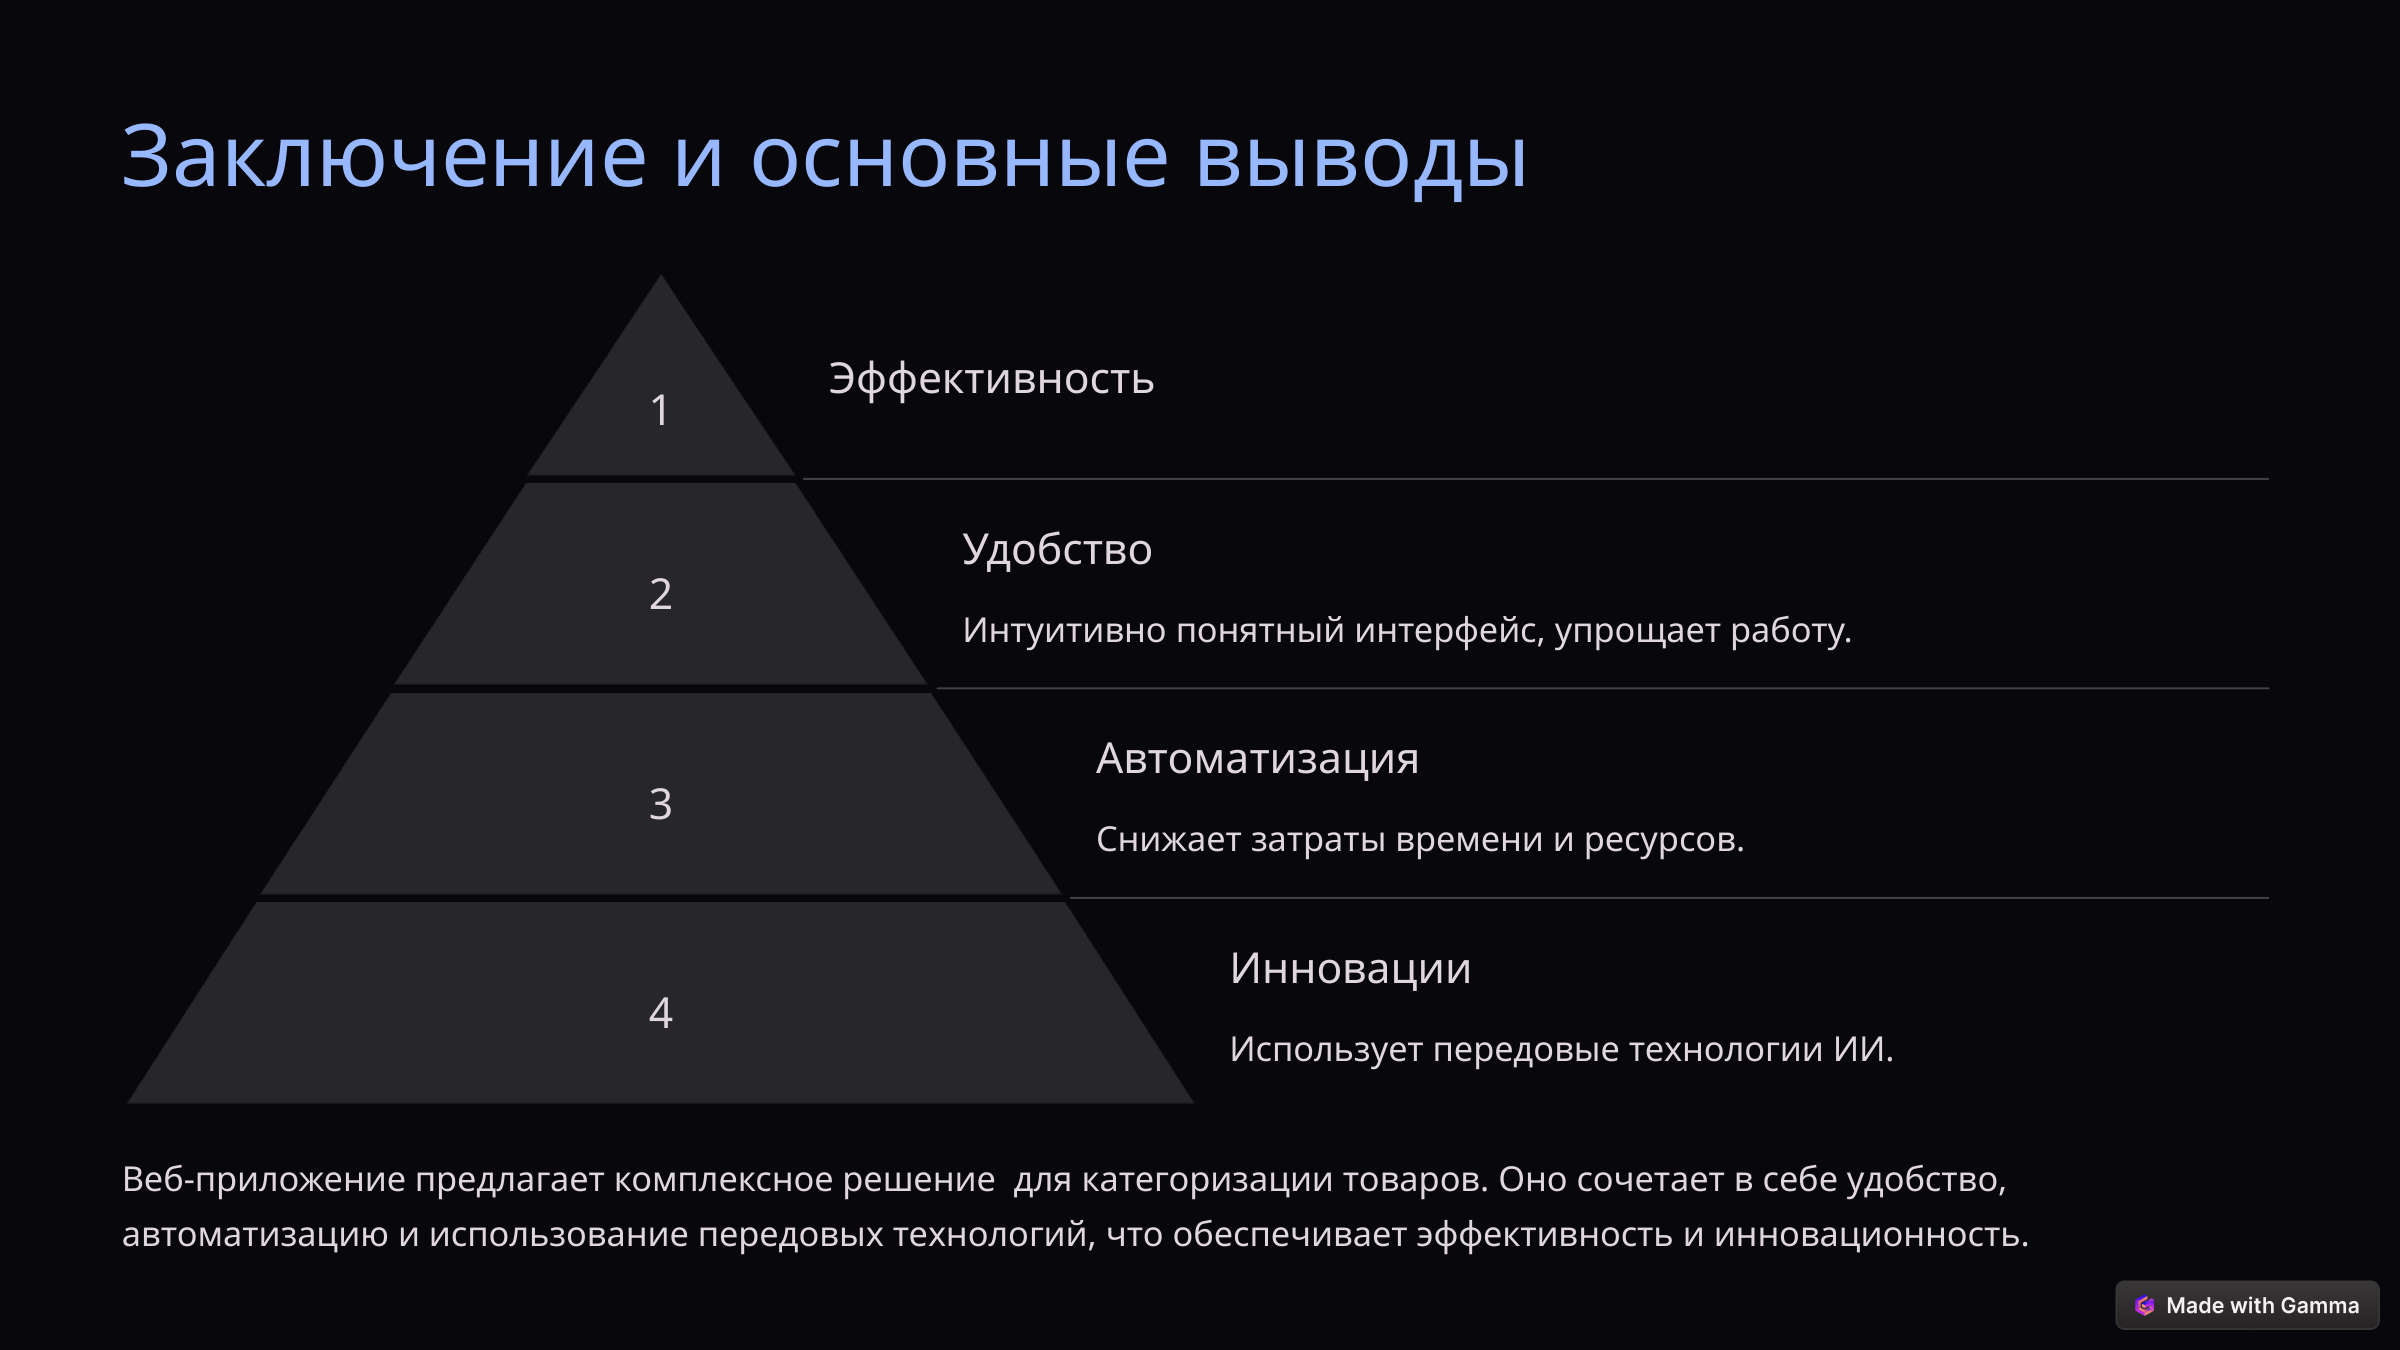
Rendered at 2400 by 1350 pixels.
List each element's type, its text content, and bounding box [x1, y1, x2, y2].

picture [527, 274, 795, 476]
text_box Интуитивно понятный интерфейс, упрощает работу. [962, 594, 1869, 650]
picture [2106, 1271, 2389, 1339]
text_box Инновации [1229, 937, 1666, 993]
text_box Удобство [962, 518, 1399, 574]
picture [260, 693, 1062, 895]
picture [127, 902, 1195, 1104]
picture [394, 483, 928, 685]
text_box Использует передовые технологии ИИ. [1229, 1013, 1898, 1069]
text_box Автоматизация [1096, 728, 1532, 783]
text_box Веб-приложение предлагает комплексное решение для категоризации товаров. Оно сочетает в себе удобство, автоматизацию и использование передовых технологий, что обеспечивает эффективность и инновационность. [121, 1142, 2278, 1255]
text_box Снижает затраты времени и ресурсов. [1096, 803, 1751, 860]
text_box Эффективность [829, 347, 1160, 402]
text_box Заключение и основные выводы [121, 95, 1522, 205]
